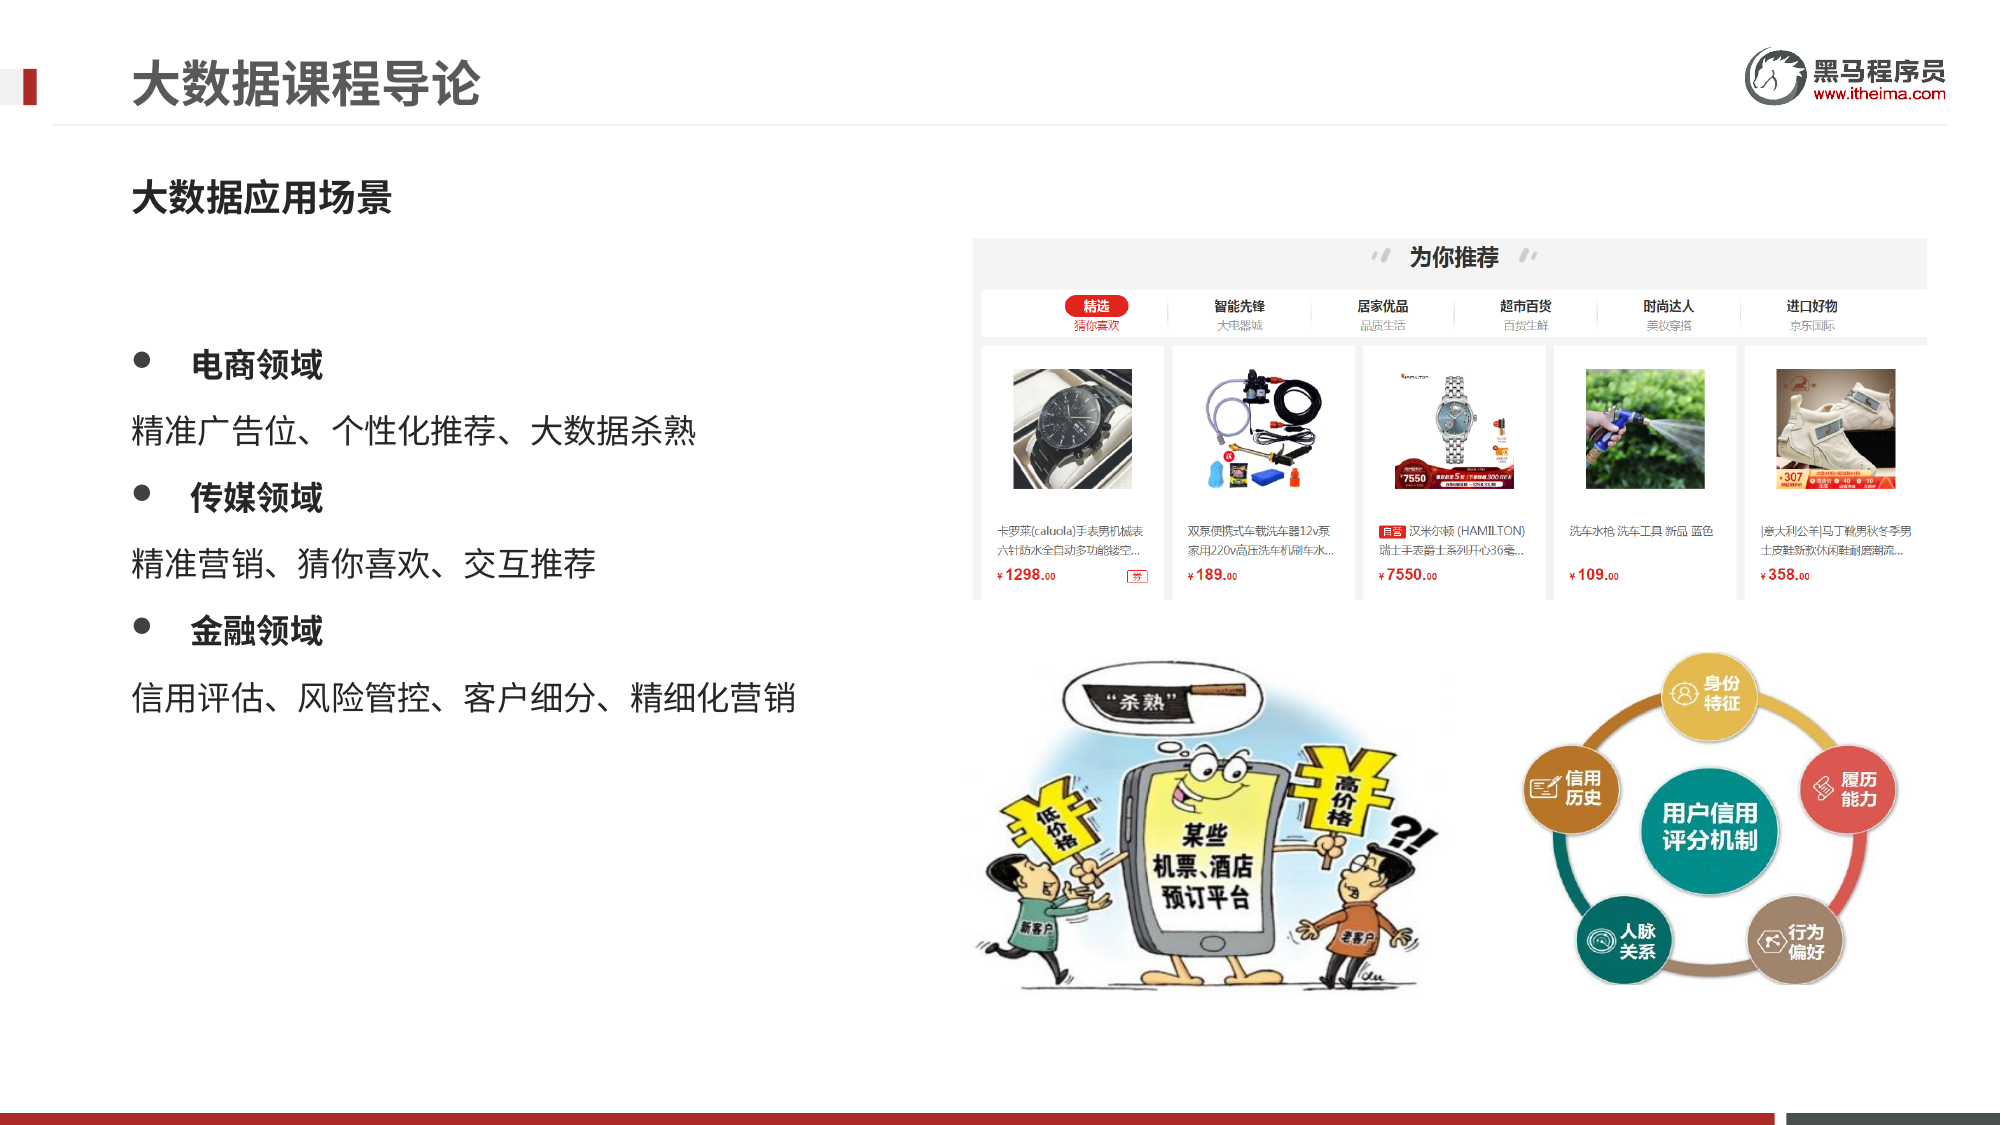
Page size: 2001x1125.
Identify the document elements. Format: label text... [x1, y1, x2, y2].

picture [967, 657, 1450, 994]
picture [972, 238, 1927, 600]
picture [1476, 643, 1950, 996]
list 电商领域 精准广告位、个性化推荐、大数据杀熟 传媒领域 精准营销、猜你喜欢、交互推荐 金融领域 信用评估、风险管控、客户细分、精细化营销 [116, 270, 1880, 963]
list 大数据应用场景 [116, 154, 1880, 239]
picture [1744, 46, 1946, 106]
title 大数据课程导论 [116, 40, 1556, 125]
